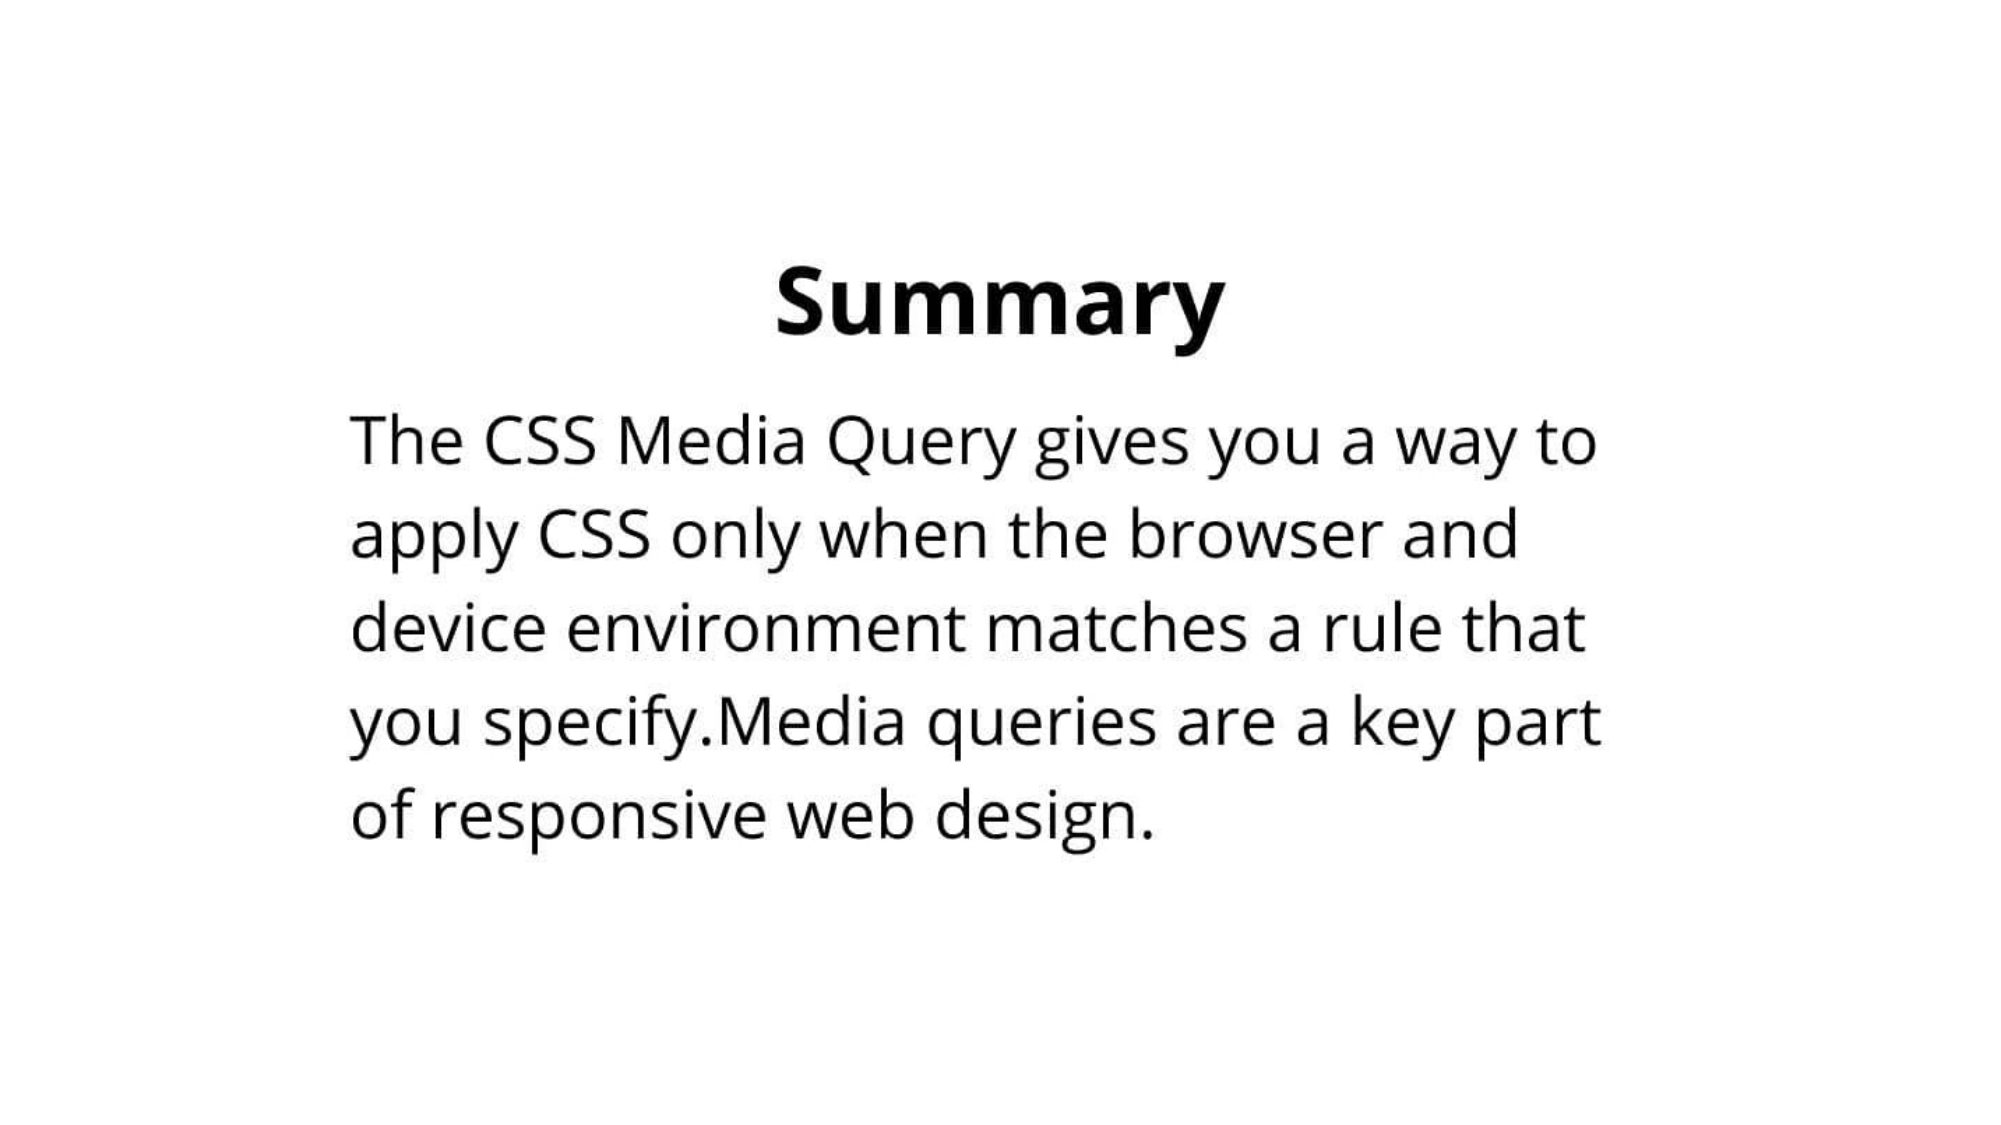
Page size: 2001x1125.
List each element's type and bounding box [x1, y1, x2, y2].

picture [246, 0, 1754, 1125]
